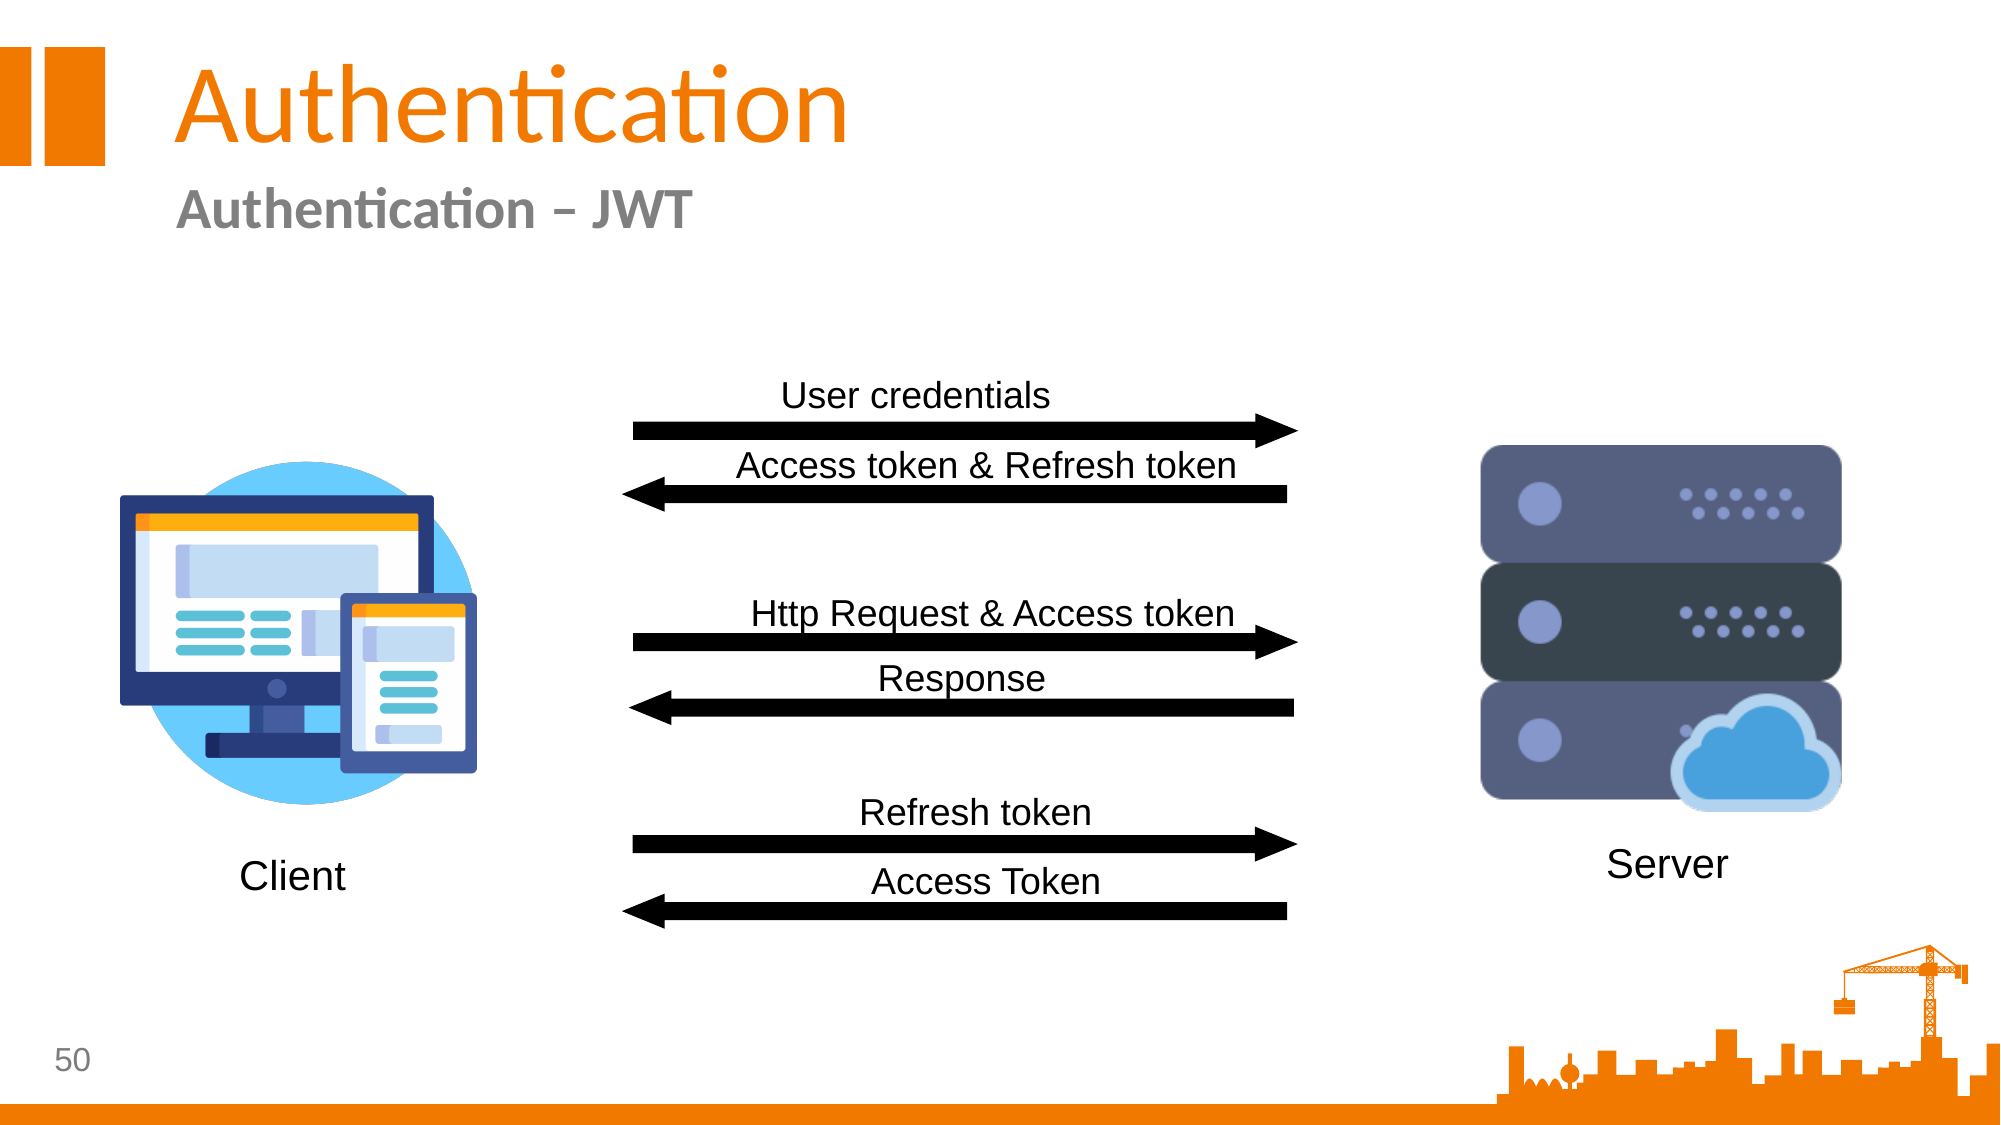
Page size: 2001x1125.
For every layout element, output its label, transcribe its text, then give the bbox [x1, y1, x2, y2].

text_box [624, 850, 1287, 928]
text_box Authentication – JWT [161, 162, 1006, 248]
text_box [634, 581, 1296, 659]
text_box Server [1591, 829, 1745, 895]
slide_number 50 [39, 1028, 490, 1089]
text_box User credentials [765, 363, 1066, 424]
text_box [633, 413, 1299, 436]
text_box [633, 780, 1295, 861]
picture [1478, 445, 1845, 812]
list Authentication [159, 47, 2000, 166]
text_box Client [224, 841, 361, 906]
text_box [624, 433, 1287, 511]
picture [119, 454, 477, 812]
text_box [631, 646, 1293, 724]
